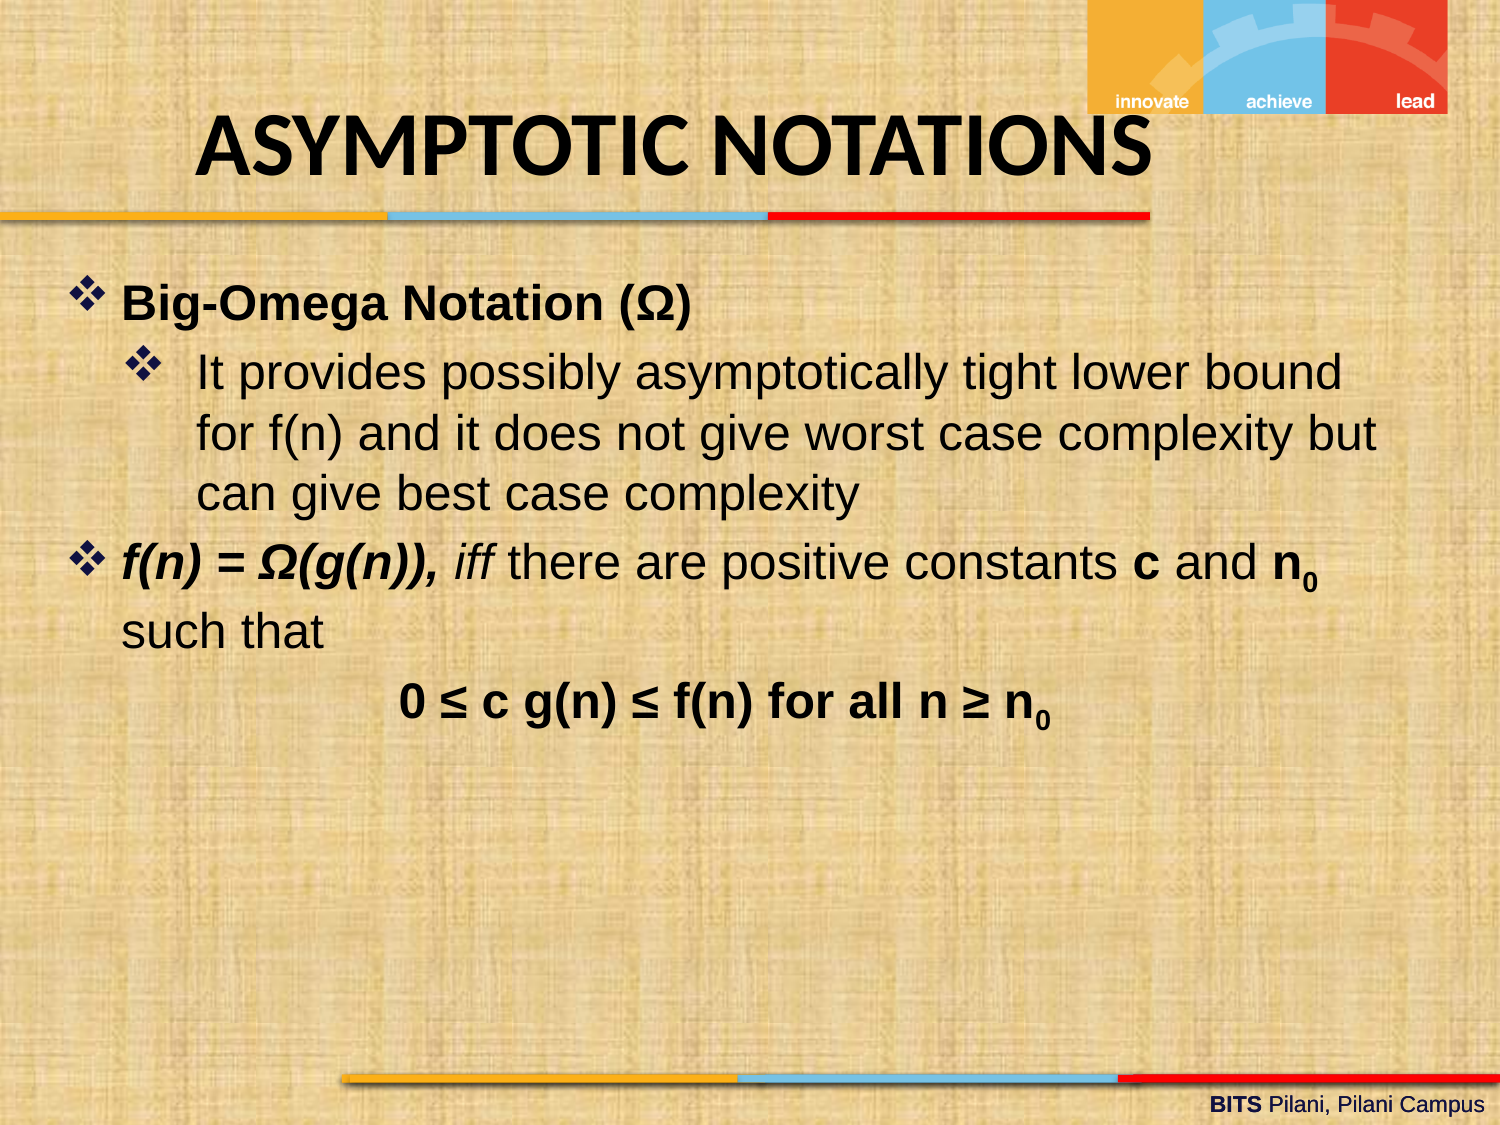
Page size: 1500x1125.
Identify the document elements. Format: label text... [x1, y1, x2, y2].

picture [0, 0, 1500, 1125]
list Big-Omega Notation (Ω) It provides possibly asymptotically tight lower bound for f(n) and it does not give worst case complexity but can give best case complexity f(n) = Ω(g(n)), iff there are positive constants c and n0 such that 0 ≤ c g(n) ≤ f(n) for all n ≥ n0 [50, 262, 1400, 1005]
title ASYMPTOTIC NOTATIONS [0, 45, 1350, 233]
